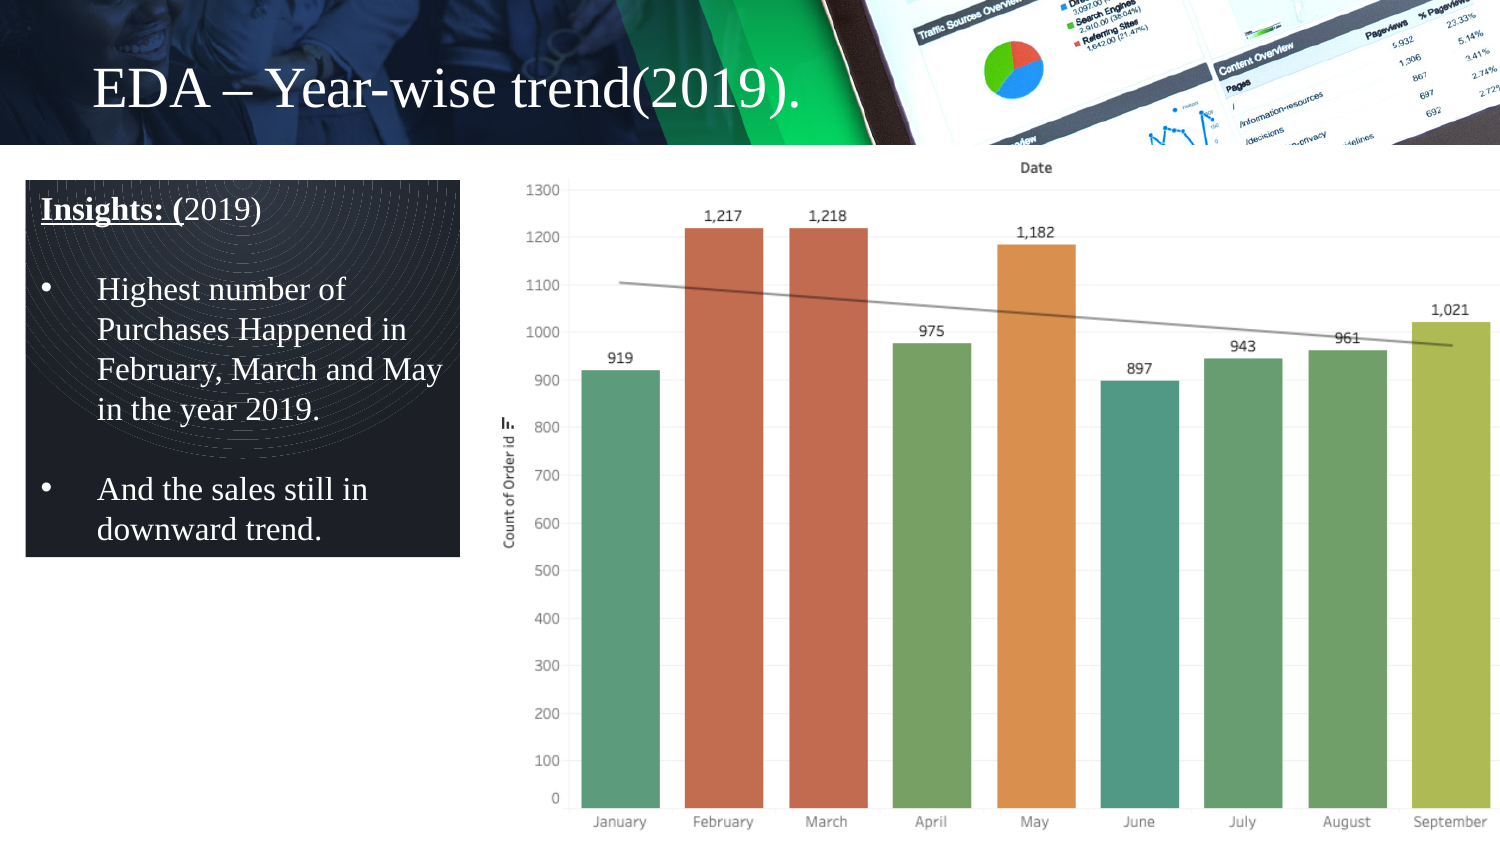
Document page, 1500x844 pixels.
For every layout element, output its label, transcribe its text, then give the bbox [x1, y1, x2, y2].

list Insights: (2019) Highest number of Purchases Happened in February, March and May in the year 2019. And the sales still in downward trend. [25, 180, 460, 558]
picture [0, 0, 1500, 844]
title EDA – Year-wise trend(2019). [77, 21, 1433, 147]
